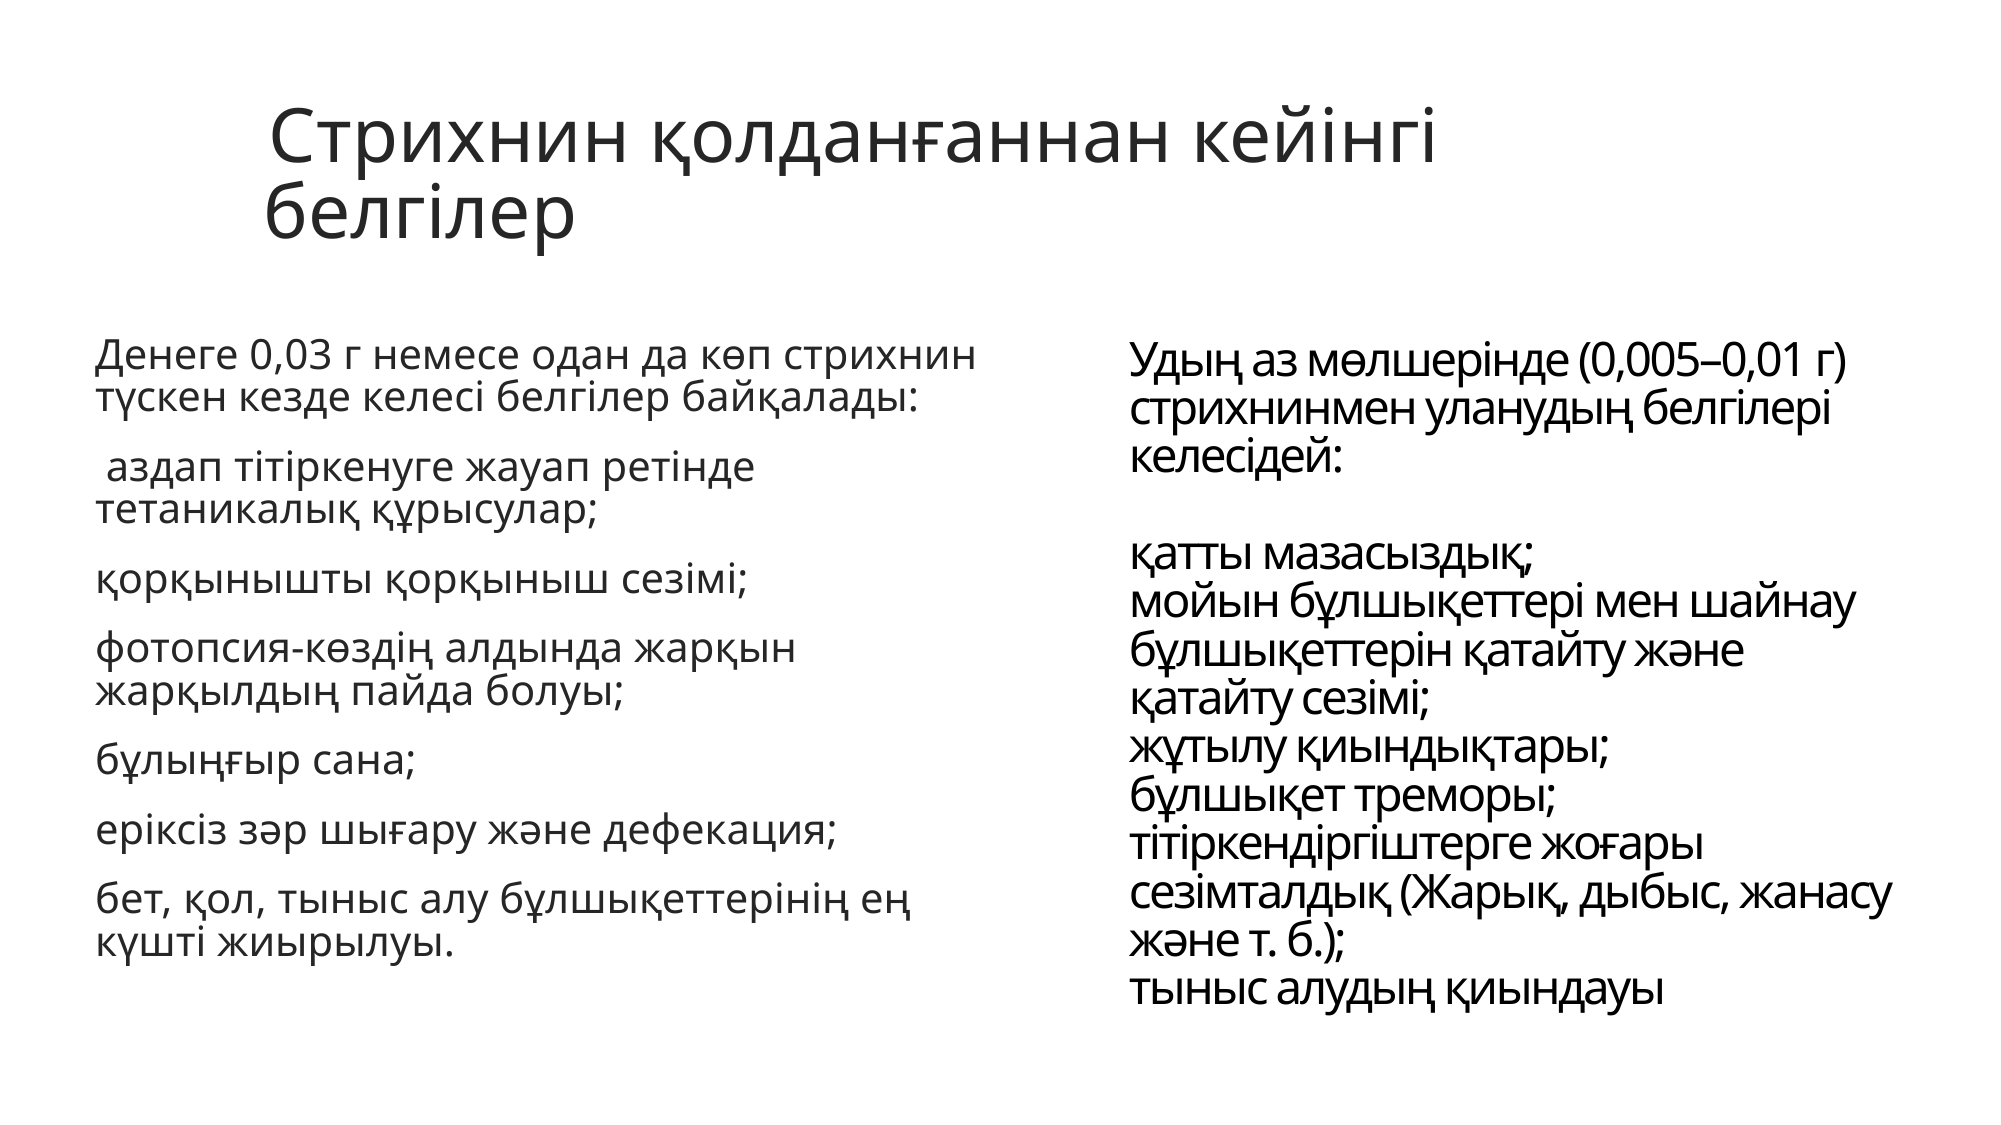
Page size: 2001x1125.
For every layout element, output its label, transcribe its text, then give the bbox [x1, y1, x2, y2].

list Денеге 0,03 г немесе одан да көп стрихнин түскен кезде келесі белгілер байқалады: аздап тітіркенуге жауап ретінде тетаникалық құрысулар; қорқынышты қорқыныш сезімі; фотопсия-көздің алдында жарқын жарқылдың пайда болуы; бұлыңғыр сана; еріксіз зәр шығару және дефекация; бет, қол, тыныс алу бұлшықеттерінің ең күшті жиырылуы. [65, 327, 1046, 1081]
list Стрихнин қолданғаннан кейінгі белгілер [233, 93, 1694, 283]
title Удың аз мөлшерінде (0,005–0,01 г) стрихнинмен уланудың белгілері келесідей: қатты мазасыздық; мойын бұлшықеттері мен шайнау бұлшықеттерін қатайту және қатайту сезімі; жұтылу қиындықтары; бұлшықет треморы; тітіркендіргіштерге жоғары сезімталдық (Жарық, дыбыс, жанасу және т. б.); тыныс алудың қиындауы [1113, 327, 1919, 1025]
